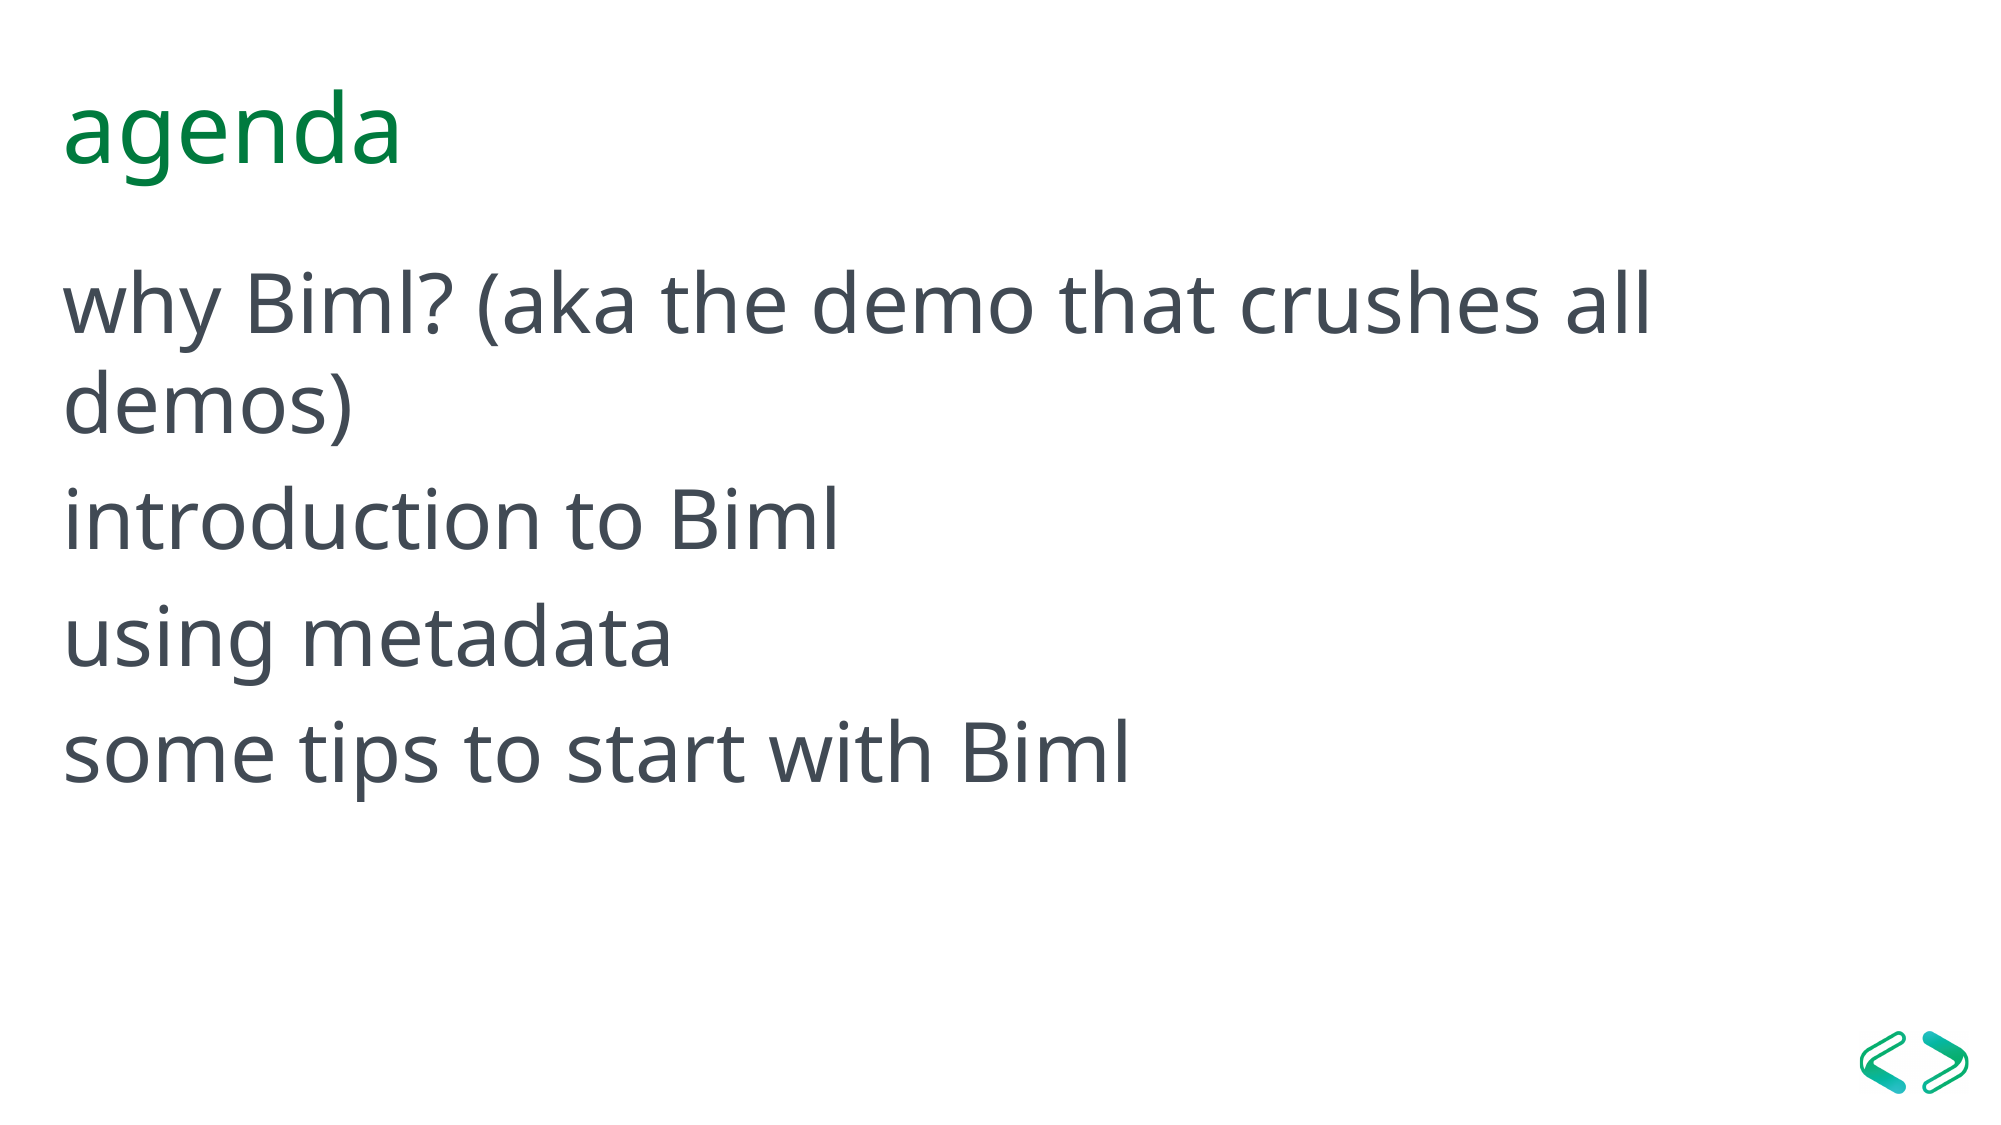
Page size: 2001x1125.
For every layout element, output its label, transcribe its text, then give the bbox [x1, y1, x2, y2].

list why Biml? (aka the demo that crushes all demos) introduction to Biml using metadata some tips to start with Biml [62, 249, 1938, 1063]
title agenda [62, 62, 1938, 188]
